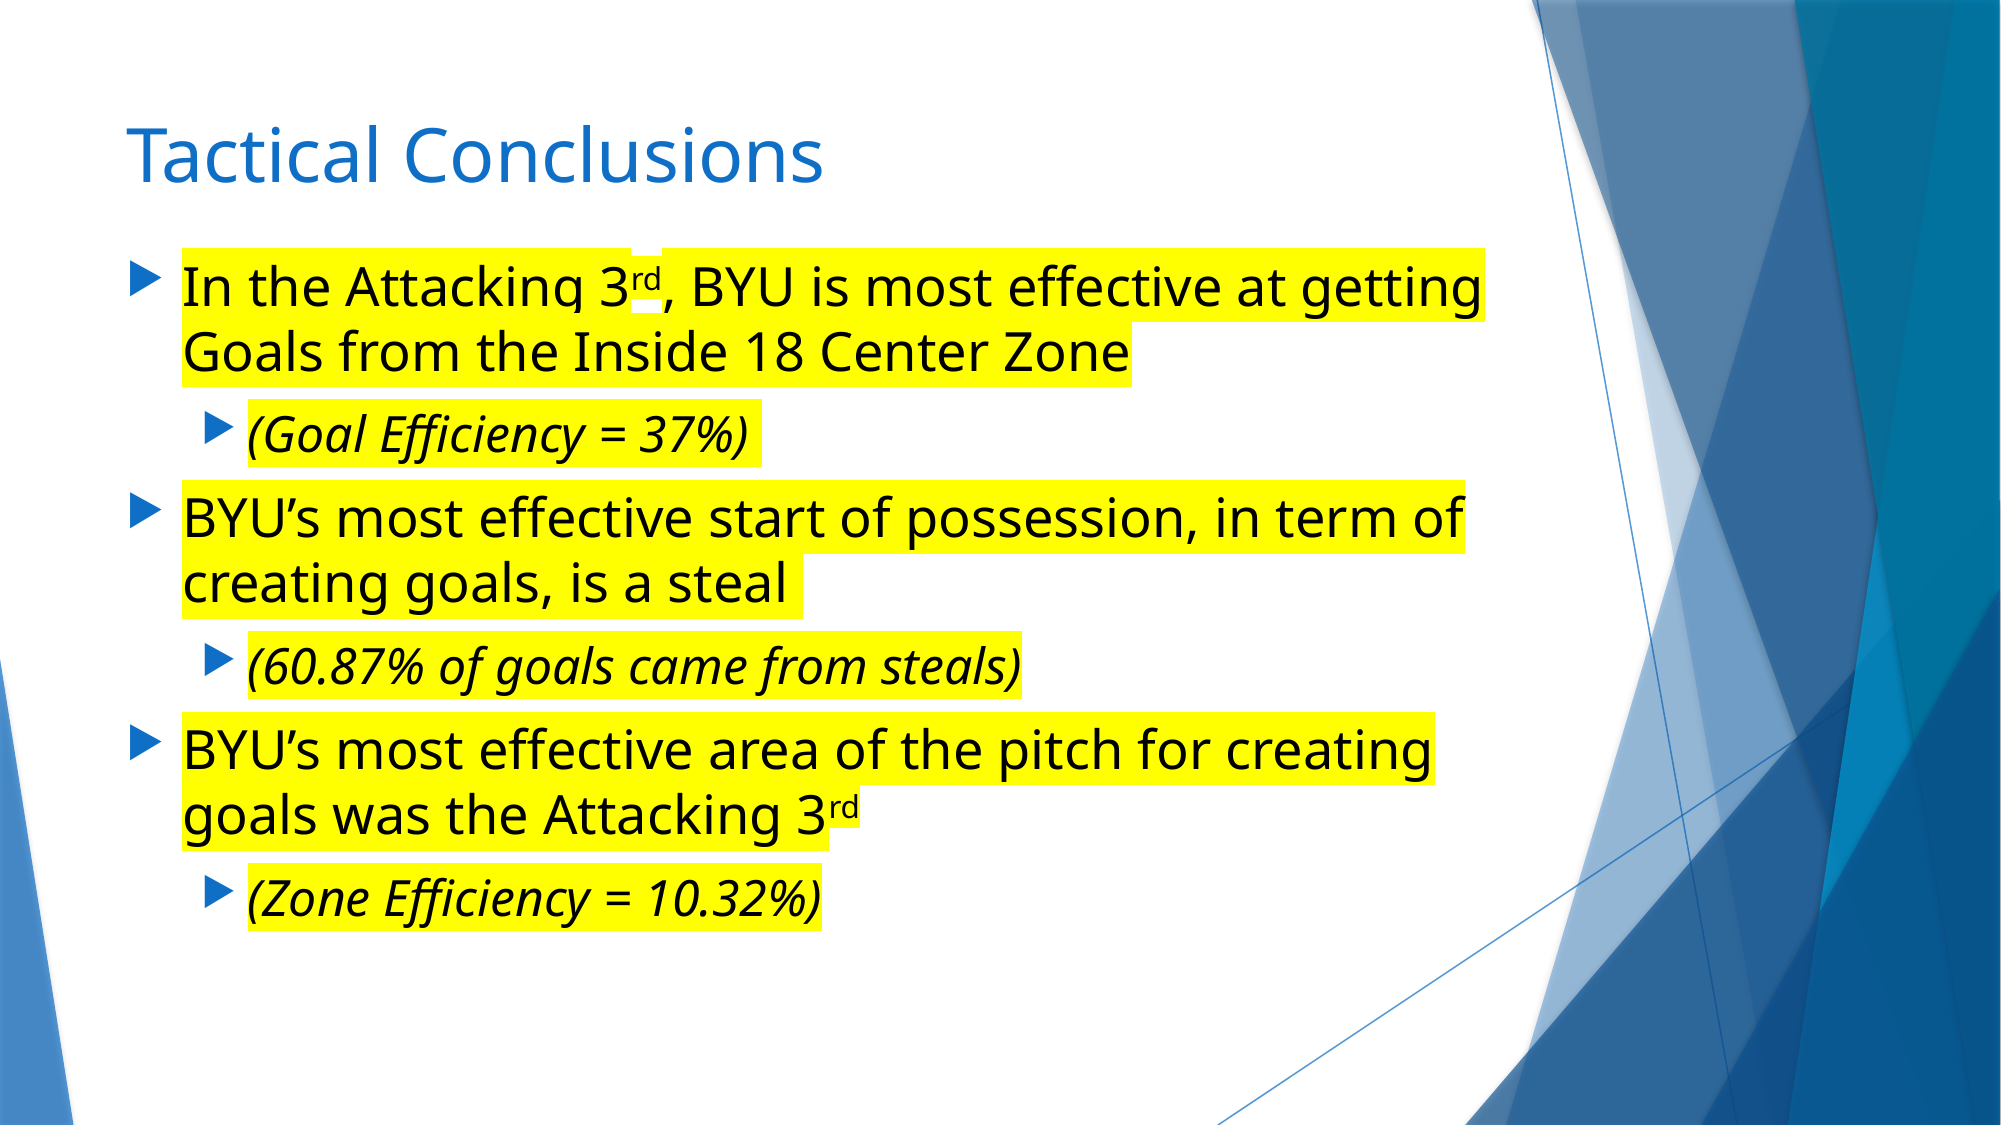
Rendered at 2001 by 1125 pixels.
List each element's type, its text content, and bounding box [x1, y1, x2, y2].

title Tactical Conclusions [111, 99, 1522, 244]
list In the Attacking 3rd, BYU is most effective at getting Goals from the Inside 18 Center Zone (Goal Efficiency = 37%) BYU’s most effective start of possession, in term of creating goals, is a steal (60.87% of goals came from steals) BYU’s most effective area of the pitch for creating goals was the Attacking 3rd (Zone Efficiency = 10.32%) [111, 244, 1522, 1052]
